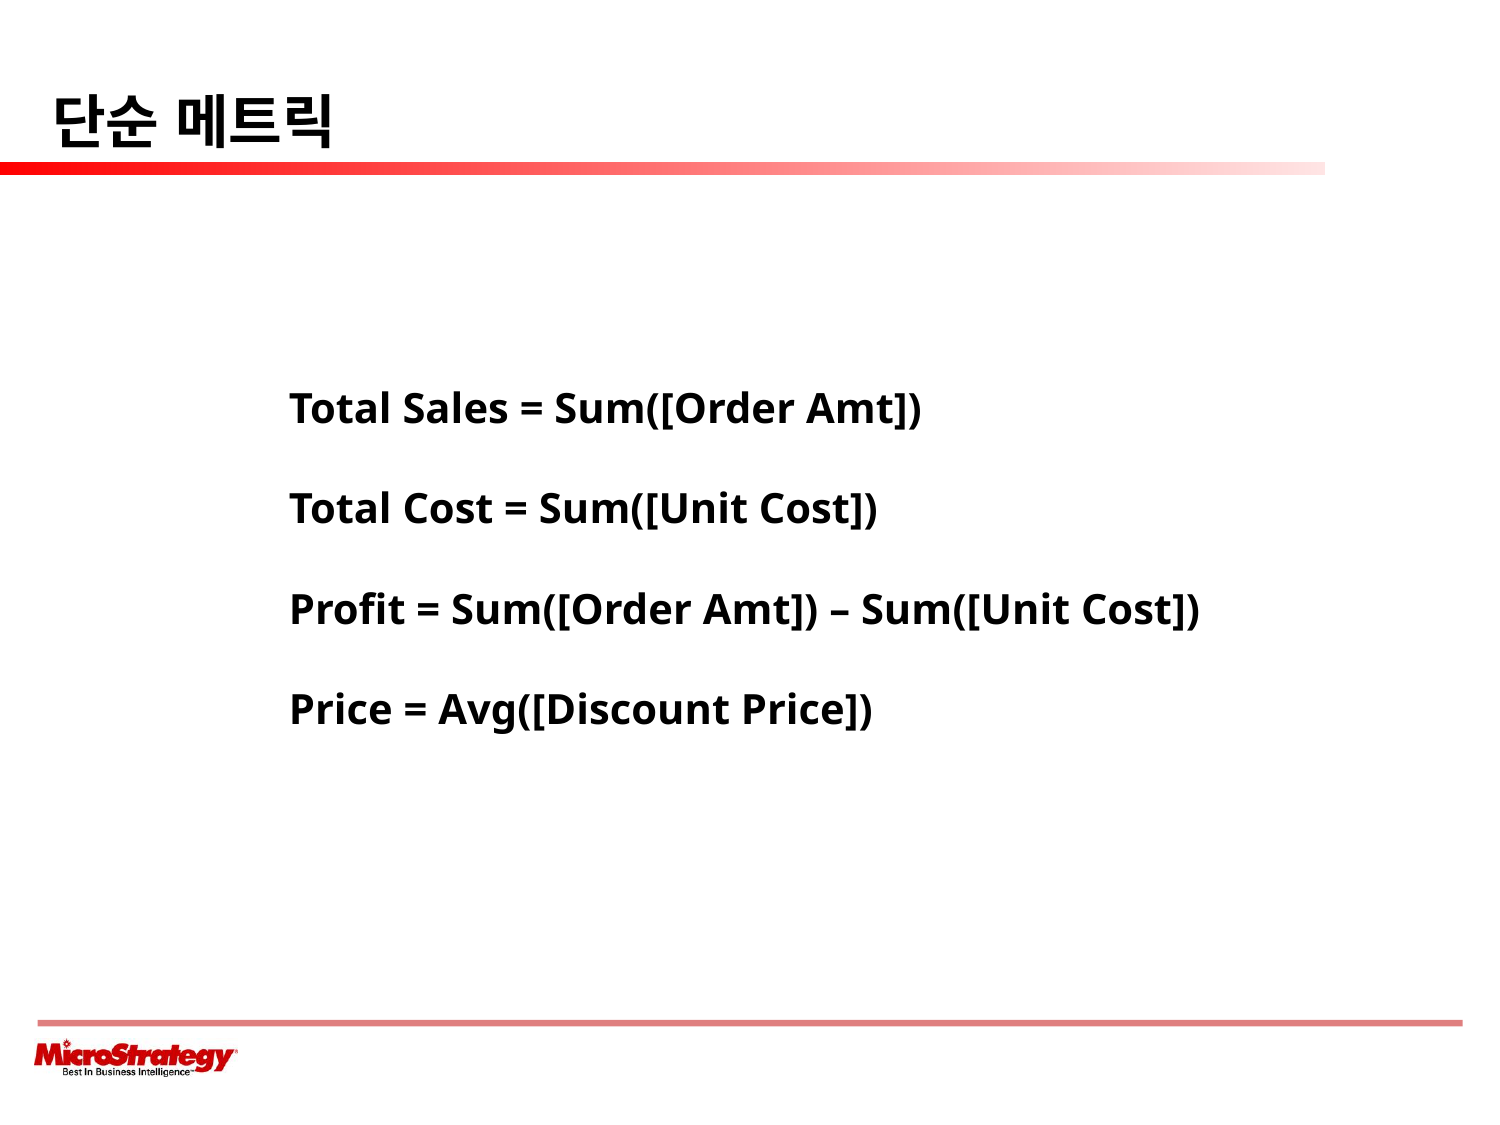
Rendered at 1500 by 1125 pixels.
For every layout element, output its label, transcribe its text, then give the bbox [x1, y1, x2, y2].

text_box Total Sales = Sum([Order Amt]) Total Cost = Sum([Unit Cost]) Profit = Sum([Order Amt]) – Sum([Unit Cost]) Price = Avg([Discount Price]) [274, 324, 1216, 800]
picture [34, 1038, 238, 1077]
title 단순 메트릭 [37, 37, 1463, 163]
